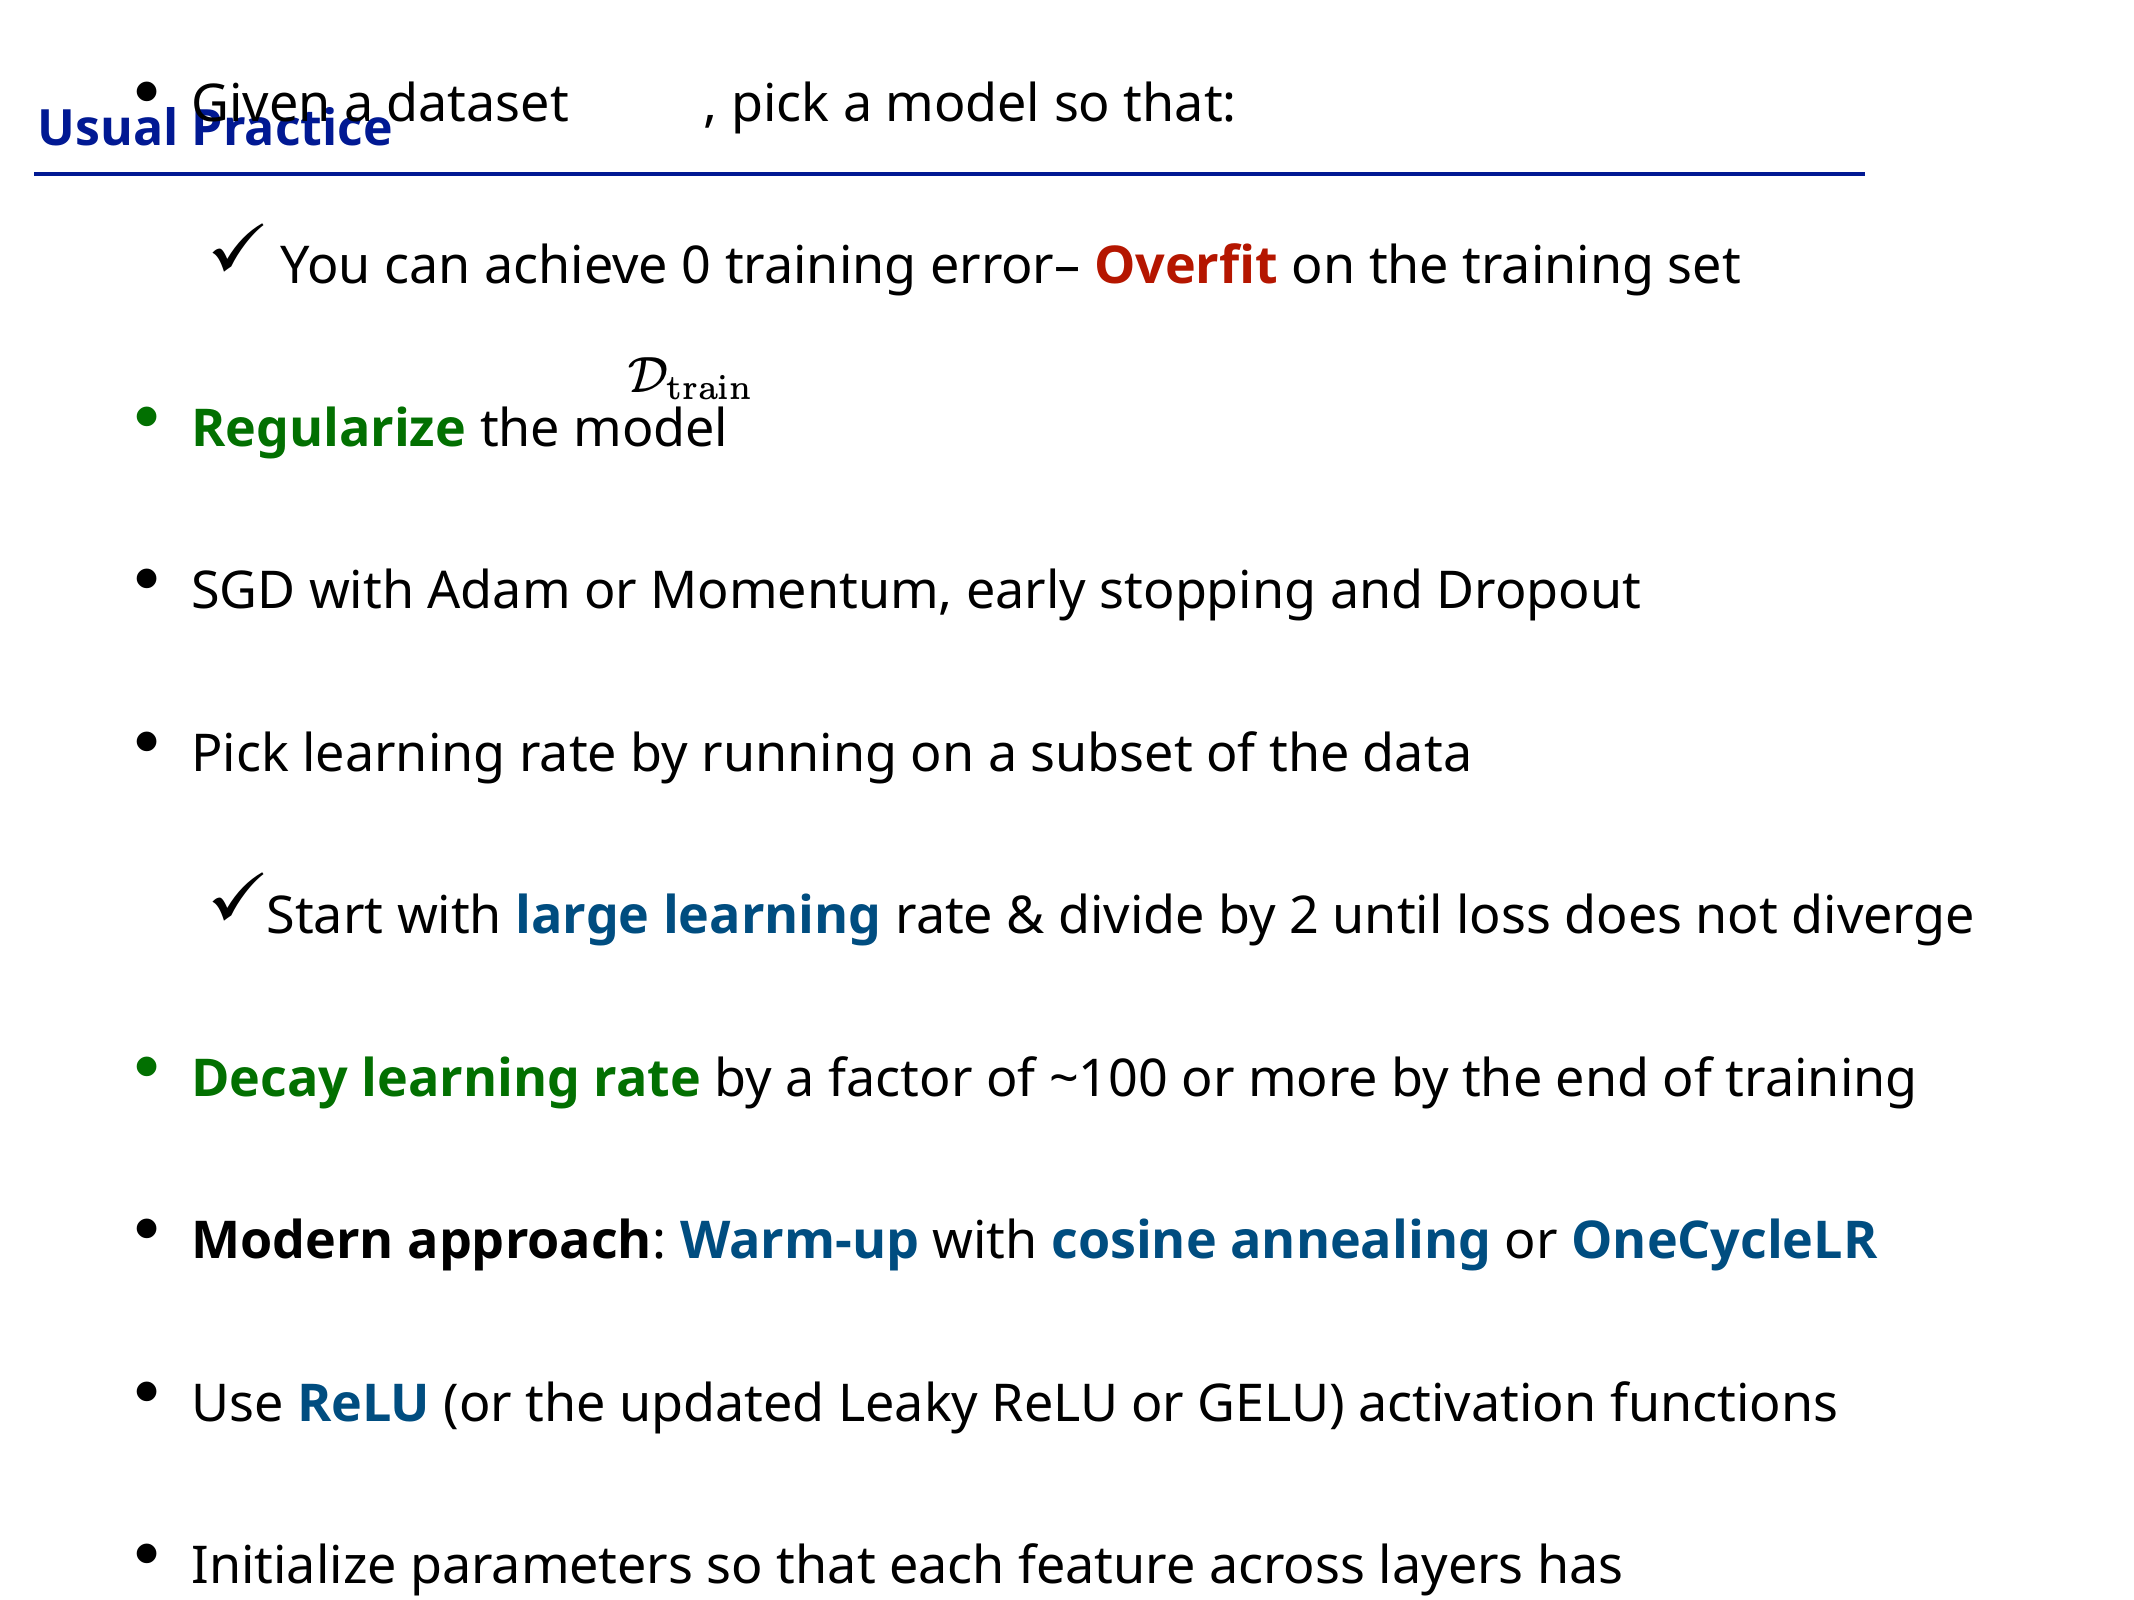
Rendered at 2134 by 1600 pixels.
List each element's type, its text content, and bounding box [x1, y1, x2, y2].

picture [627, 357, 752, 402]
text_box Given a dataset , pick a model so that: You can achieve 0 training error– Overfit on the training set Regularize the model SGD with Adam or Momentum, early stopping and Dropout Pick learning rate by running on a subset of the data Start with large learning rate & divide by 2 until loss does not diverge Decay learning rate by a factor of ~100 or more by the end of training Modern approach: Warm-up with cosine annealing or OneCycleLR Use ReLU (or the updated Leaky ReLU or GELU) activation functions Initialize parameters so that each feature across layers has similar variance. Avoid units in saturation. [53, 0, 1985, 1600]
text_box Usual Practice [29, 86, 53, 164]
